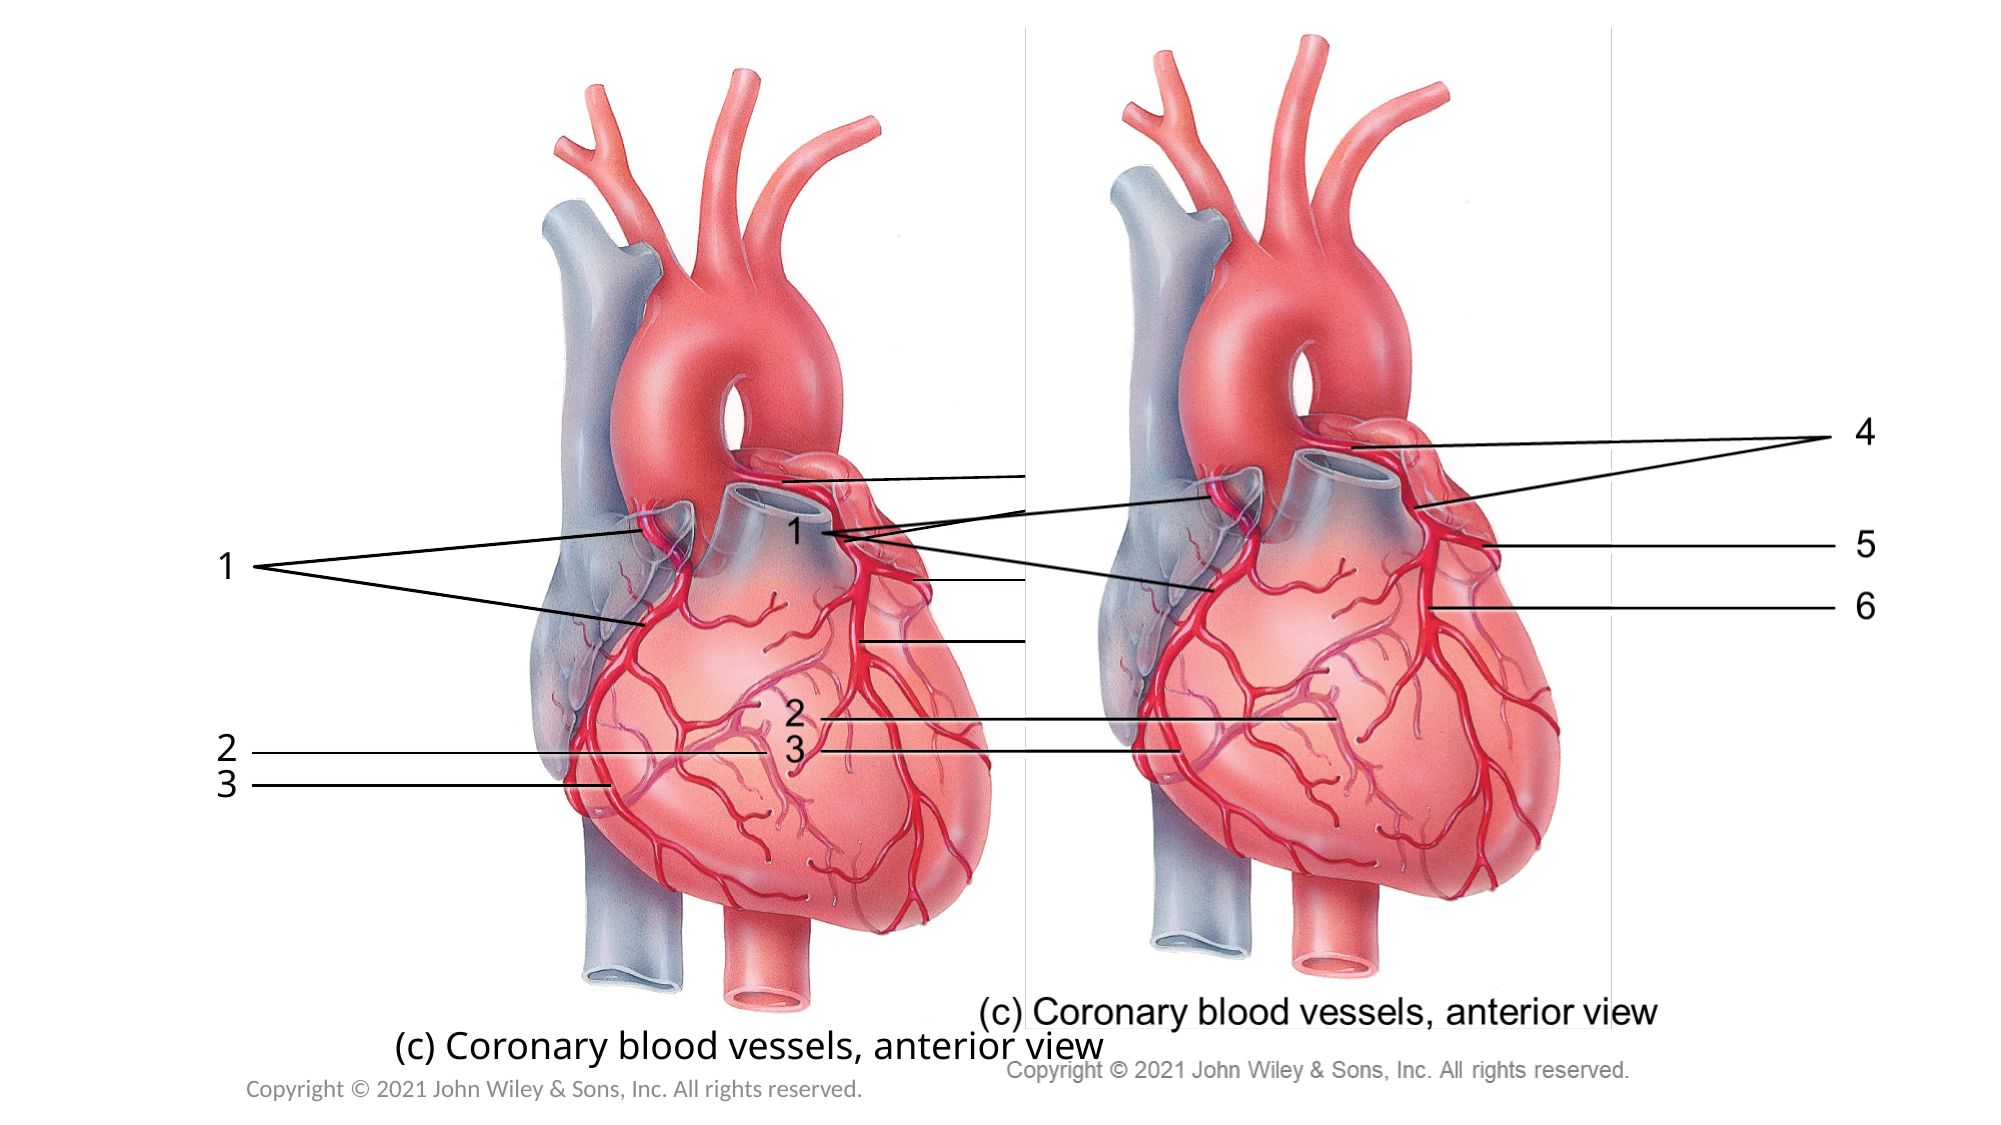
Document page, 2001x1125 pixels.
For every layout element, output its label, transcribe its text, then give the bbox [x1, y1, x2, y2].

text_box (c) Coronary blood vessels, anterior view [286, 1014, 687, 1075]
text_box [254, 547, 456, 598]
text_box 2 [119, 716, 253, 752]
text_box 3 [119, 752, 253, 813]
text_box Copyright © 2021 John Wiley & Sons, Inc. All rights reserved. [231, 1049, 1269, 1125]
text_box 1 [119, 534, 253, 595]
picture [456, 28, 1973, 1097]
